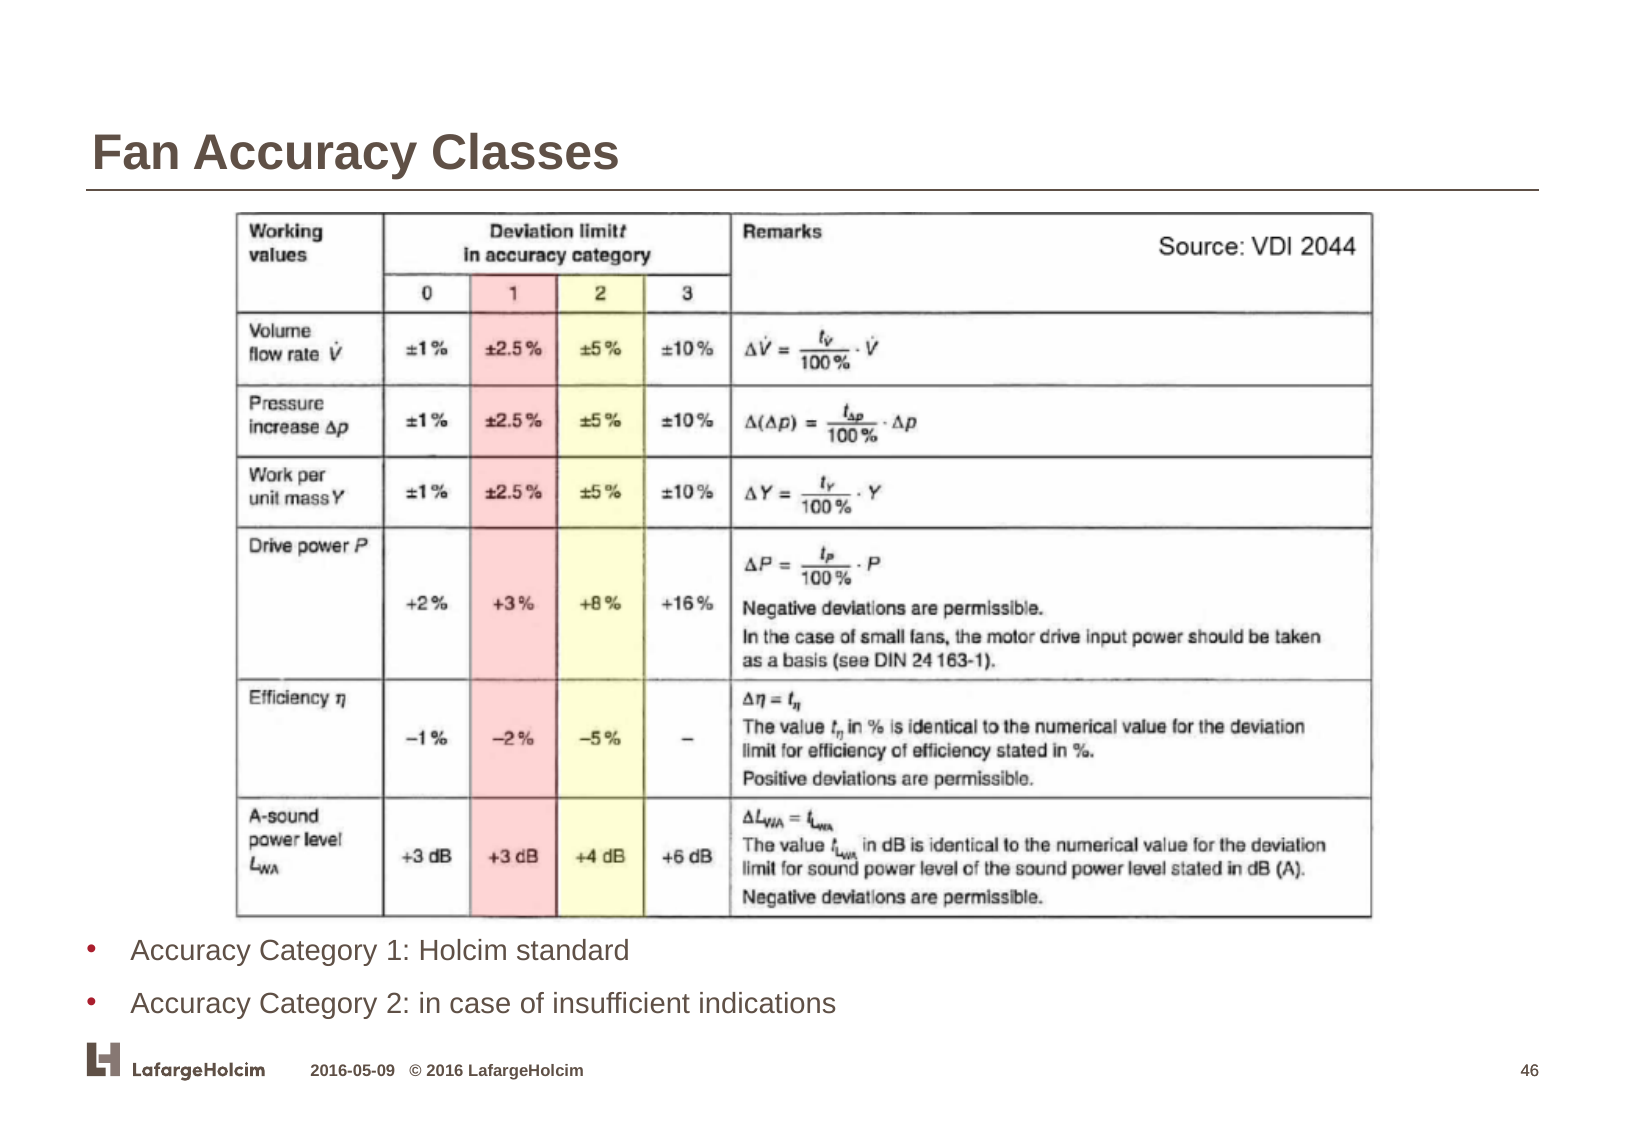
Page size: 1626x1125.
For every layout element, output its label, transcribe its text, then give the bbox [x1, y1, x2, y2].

footer 2016-05-09 © 2016 LafargeHolcim [310, 1052, 831, 1080]
picture [233, 212, 1380, 924]
slide_number 46 [1467, 1052, 1540, 1080]
text_box Fan Accuracy Classes [91, 51, 1532, 182]
text_box Accuracy Category 1: Holcim standard Accuracy Category 2: in case of insufficient indications [86, 937, 1528, 1045]
